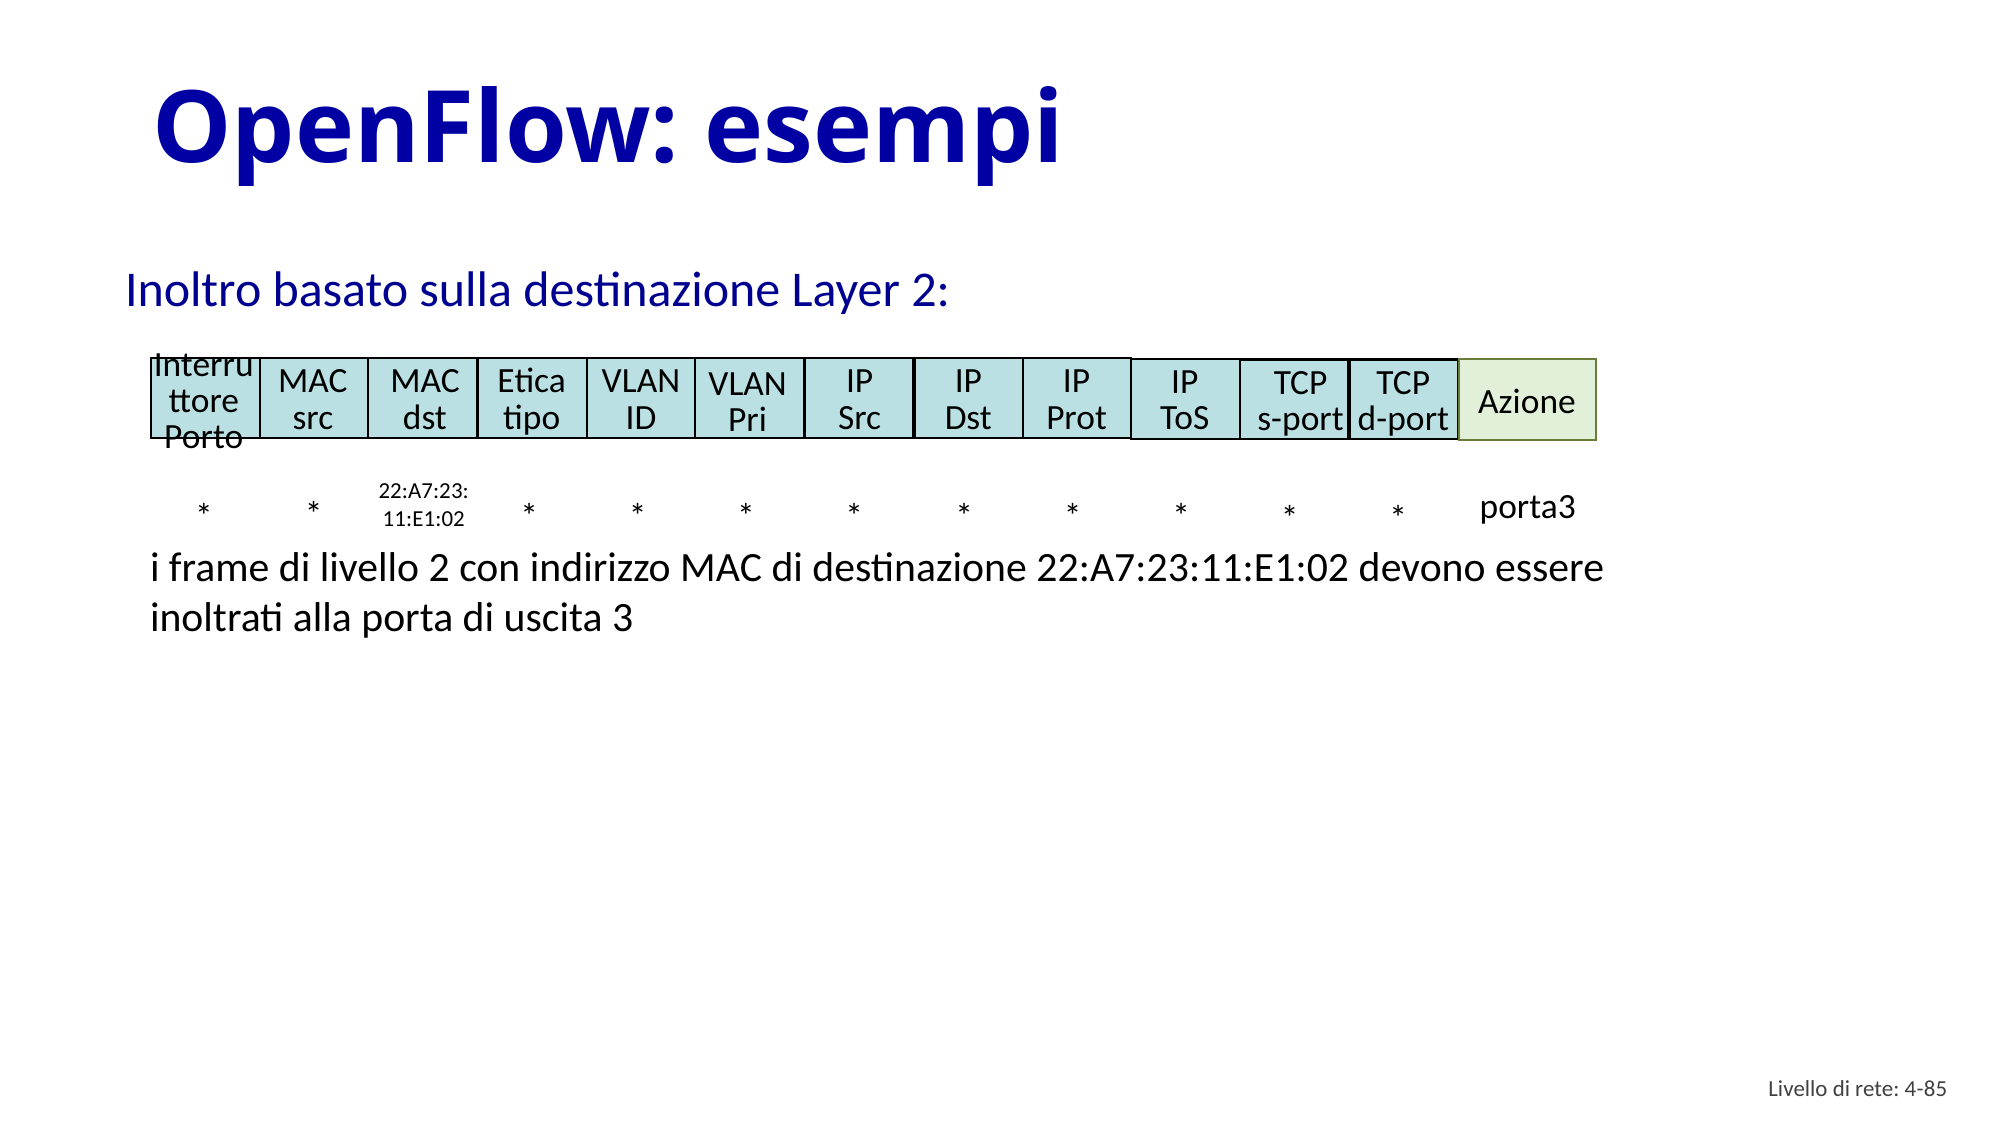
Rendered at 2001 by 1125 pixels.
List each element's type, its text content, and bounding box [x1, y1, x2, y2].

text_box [149, 477, 1583, 543]
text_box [149, 357, 1597, 446]
text_box Inoltro basato sulla destinazione Layer 2: [124, 255, 951, 316]
title OpenFlow: esempi [137, 56, 1863, 204]
text_box i frame di livello 2 con indirizzo MAC di destinazione 22:A7:23:11:E1:02 devono essere inoltrati alla porta di uscita 3 [149, 539, 1683, 640]
slide_number Livello di rete: 4- 84 [1512, 1056, 1963, 1117]
